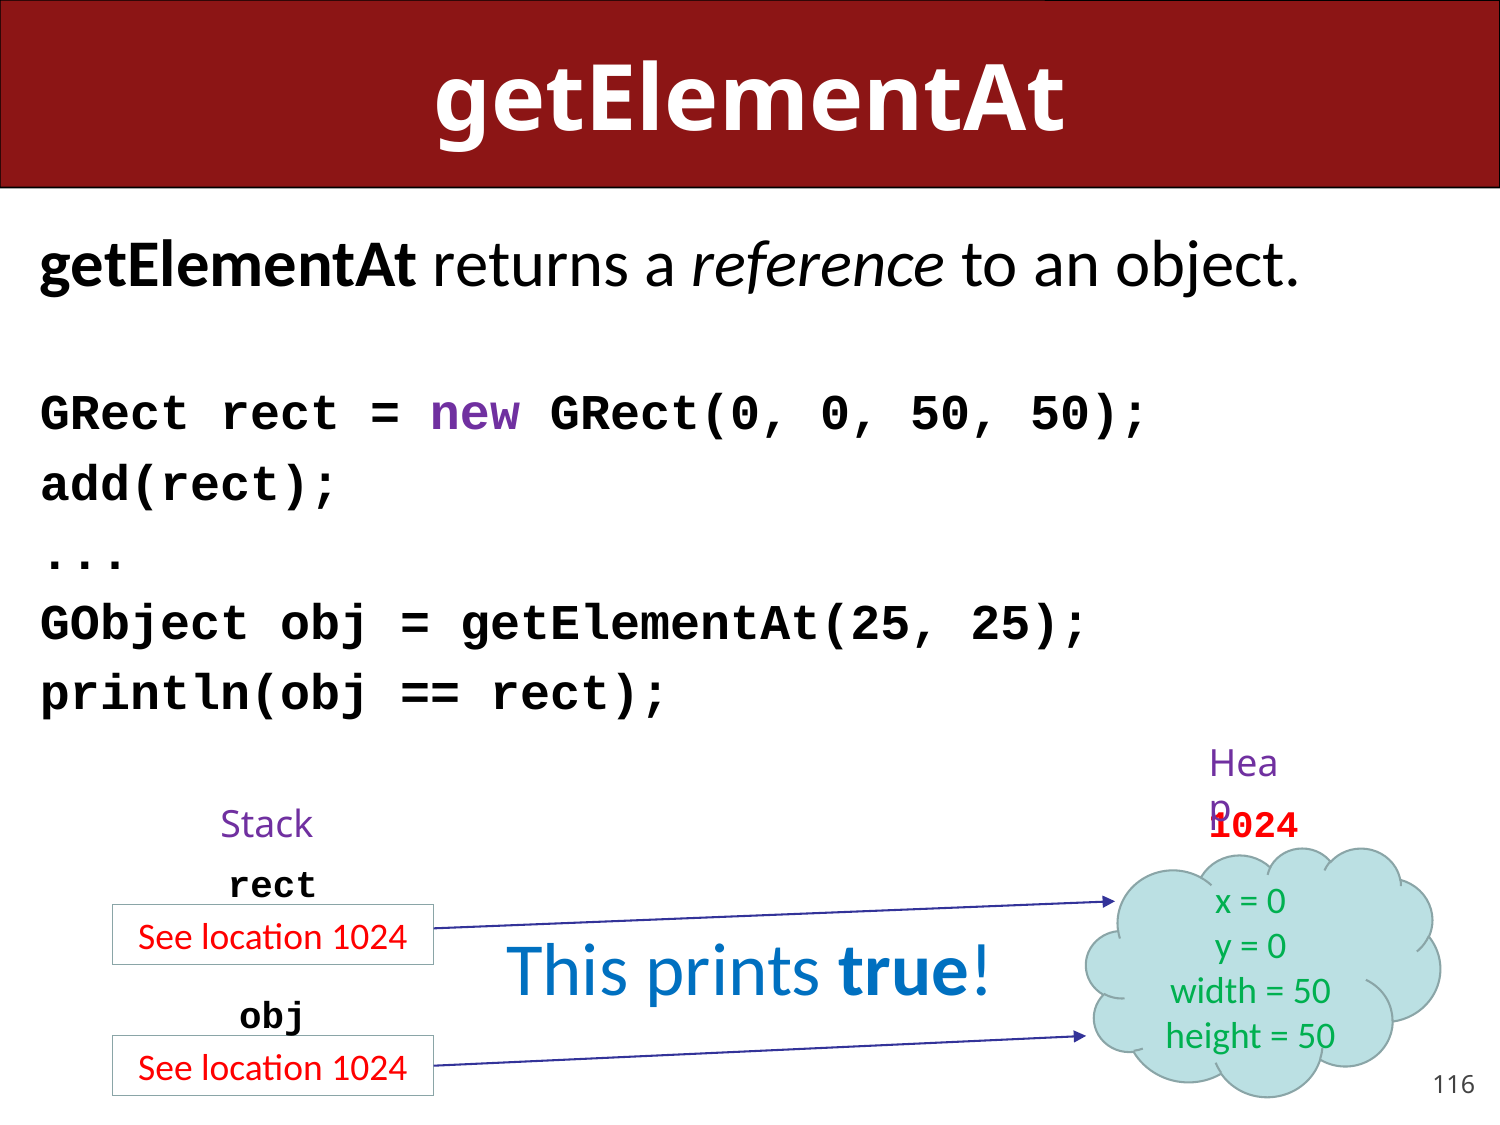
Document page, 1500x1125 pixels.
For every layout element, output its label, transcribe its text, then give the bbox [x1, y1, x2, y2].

text_box Stack [205, 792, 341, 853]
list getElementAt returns a reference to an object. GRect rect = new GRect(0, 0, 50, 50); add(rect); ... GObject obj = getElementAt(25, 25); println(obj == rect); [24, 212, 1475, 1063]
text_box x = 0 y = 0 width = 50 height = 50 [1084, 847, 1442, 1099]
text_box This prints true! [330, 929, 1116, 1018]
title getElementAt [75, 0, 1425, 188]
text_box Heap [1193, 731, 1316, 837]
text_box rect [112, 852, 434, 913]
text_box 1024 [1193, 792, 1333, 853]
text_box obj [112, 983, 434, 1044]
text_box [433, 901, 1116, 929]
text_box See location 1024 [112, 1044, 434, 1096]
text_box See location 1024 [112, 913, 434, 965]
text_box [433, 1035, 1087, 1067]
